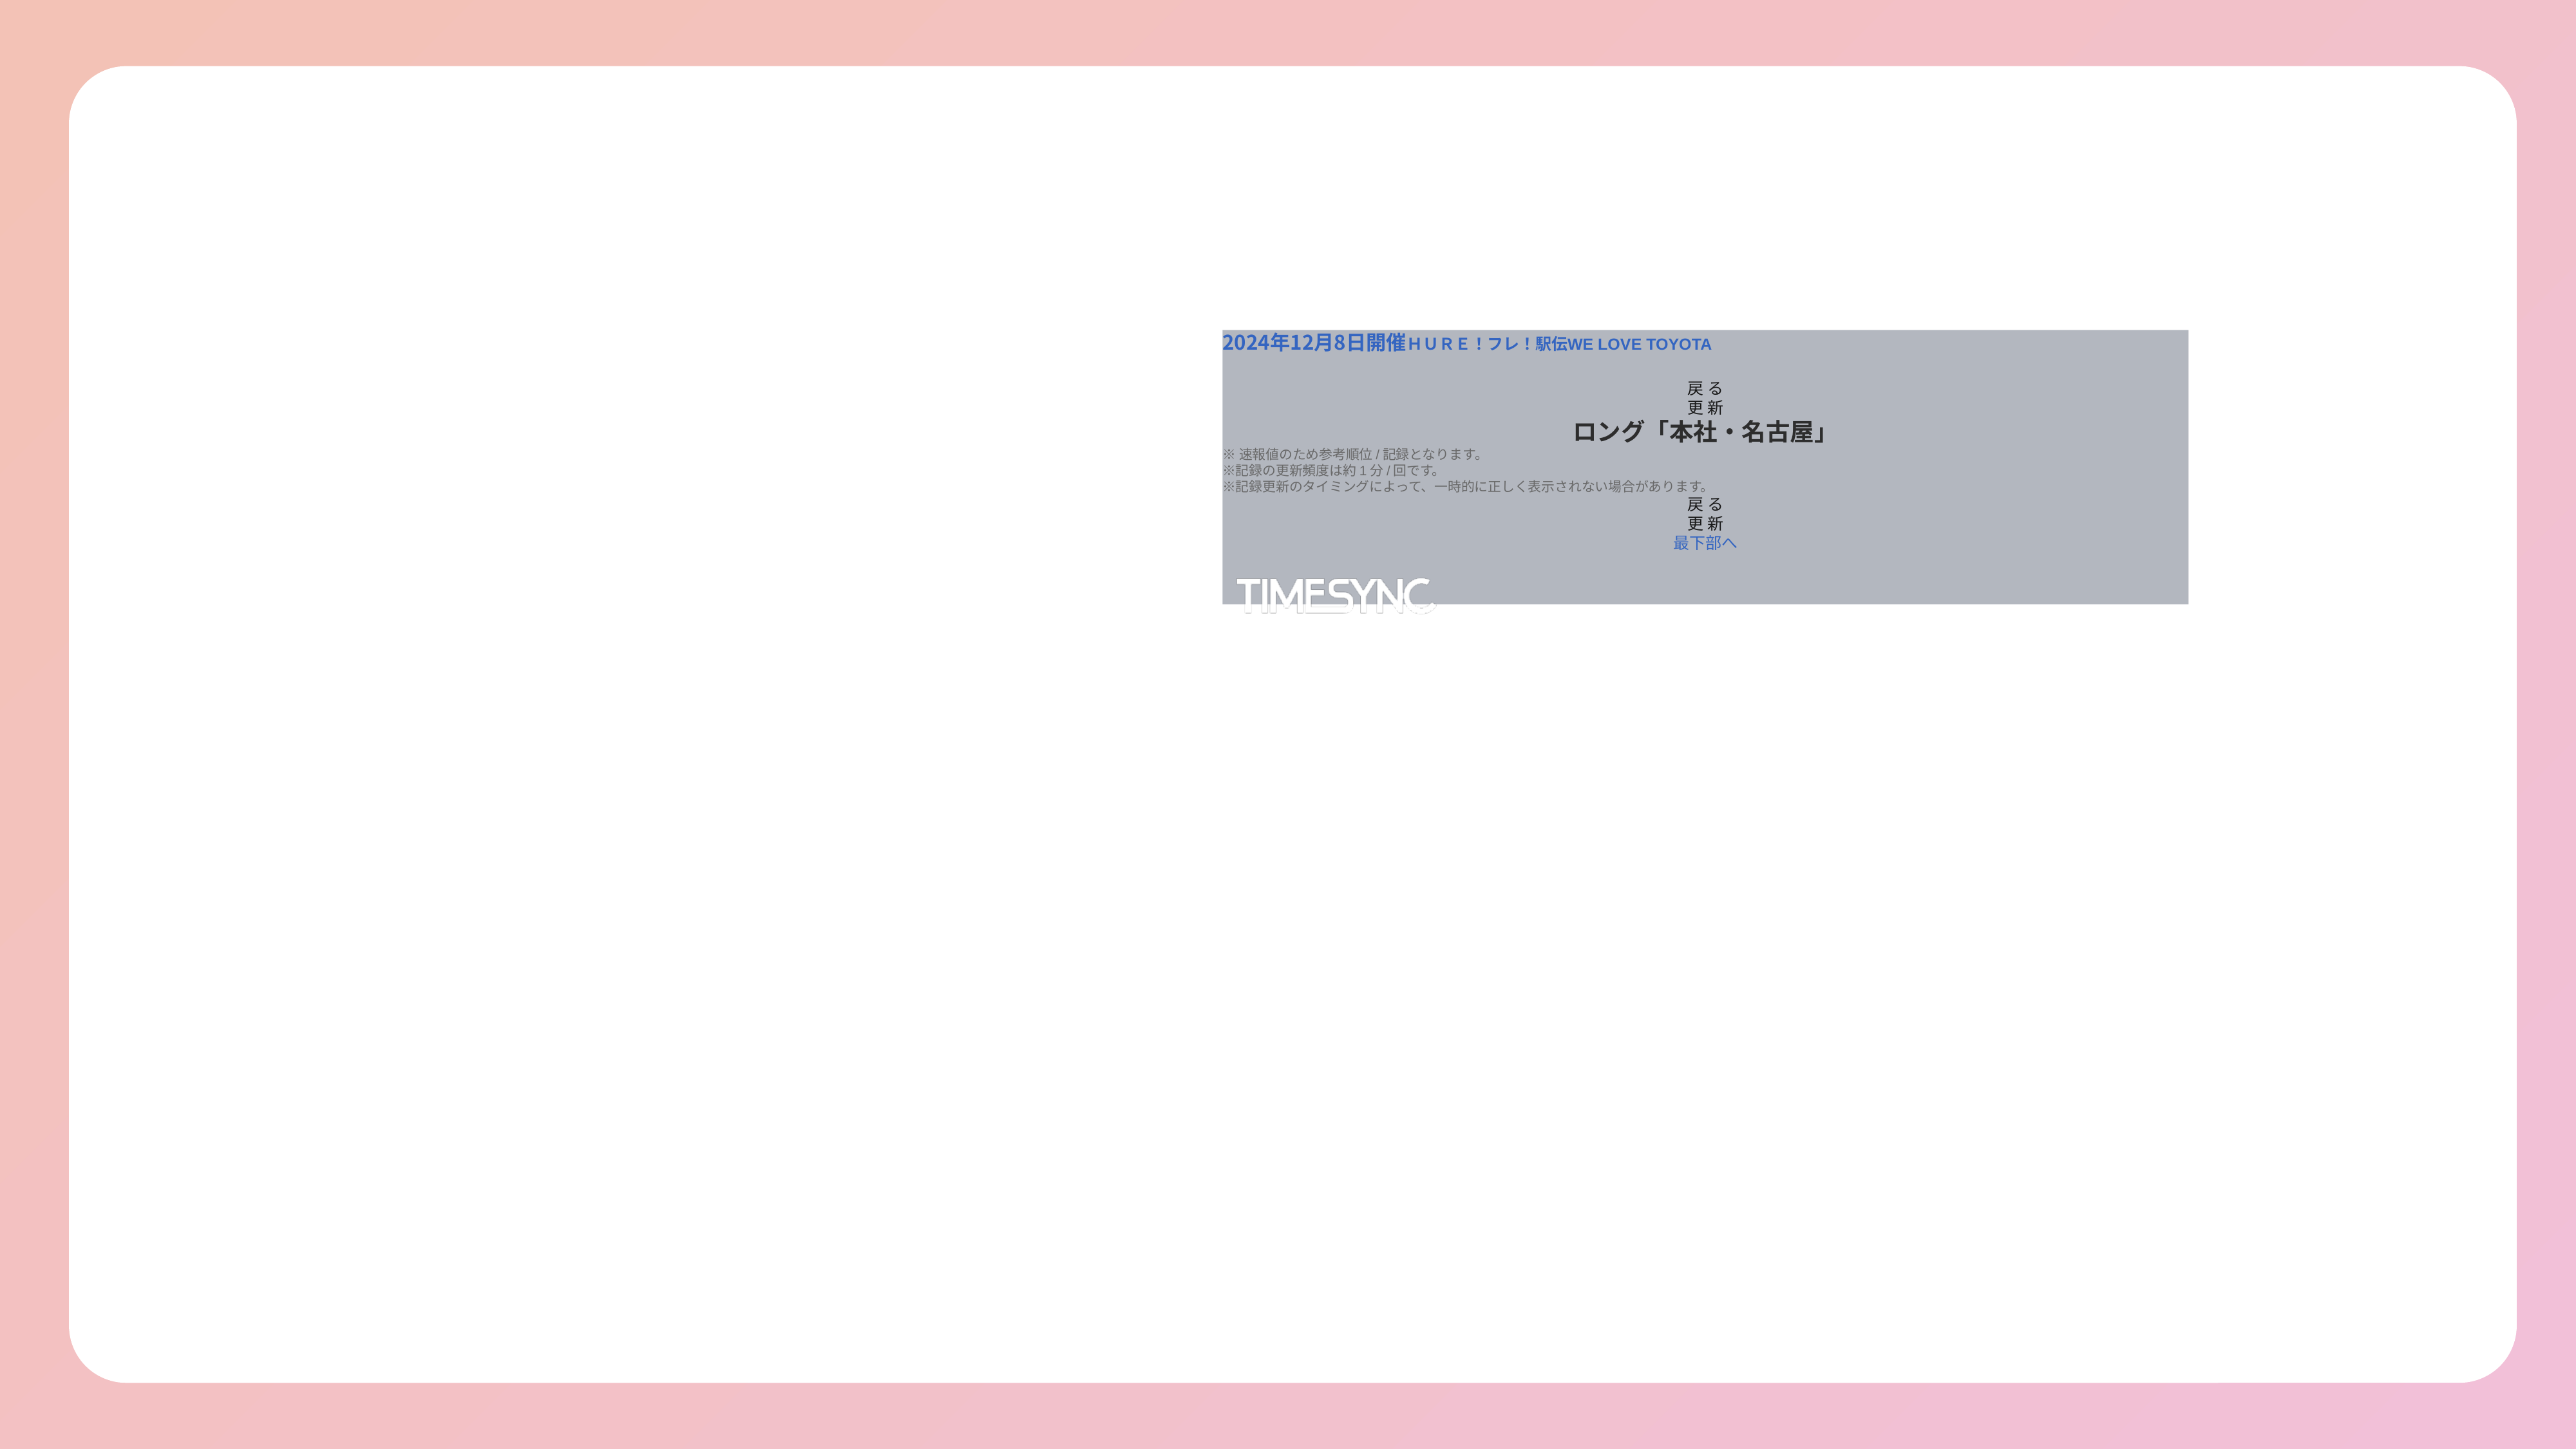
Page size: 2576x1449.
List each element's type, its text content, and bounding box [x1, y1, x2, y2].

picture [1235, 571, 1437, 622]
picture [1222, 467, 1425, 518]
text_box 2024年12月8日開催 ＨＵＲＥ！フレ！駅伝 WE LOVE TOYOTA 戻 る 更 新 ロング「本社・名古屋」 ※速報値のため参考順位/記録となります。 ※記録の更新頻度は約1分/回です。 ※記録更新のタイミングによって、一時的に正しく表示されない場合があります。 戻 る 更 新 最下部へ [1222, 330, 2189, 605]
